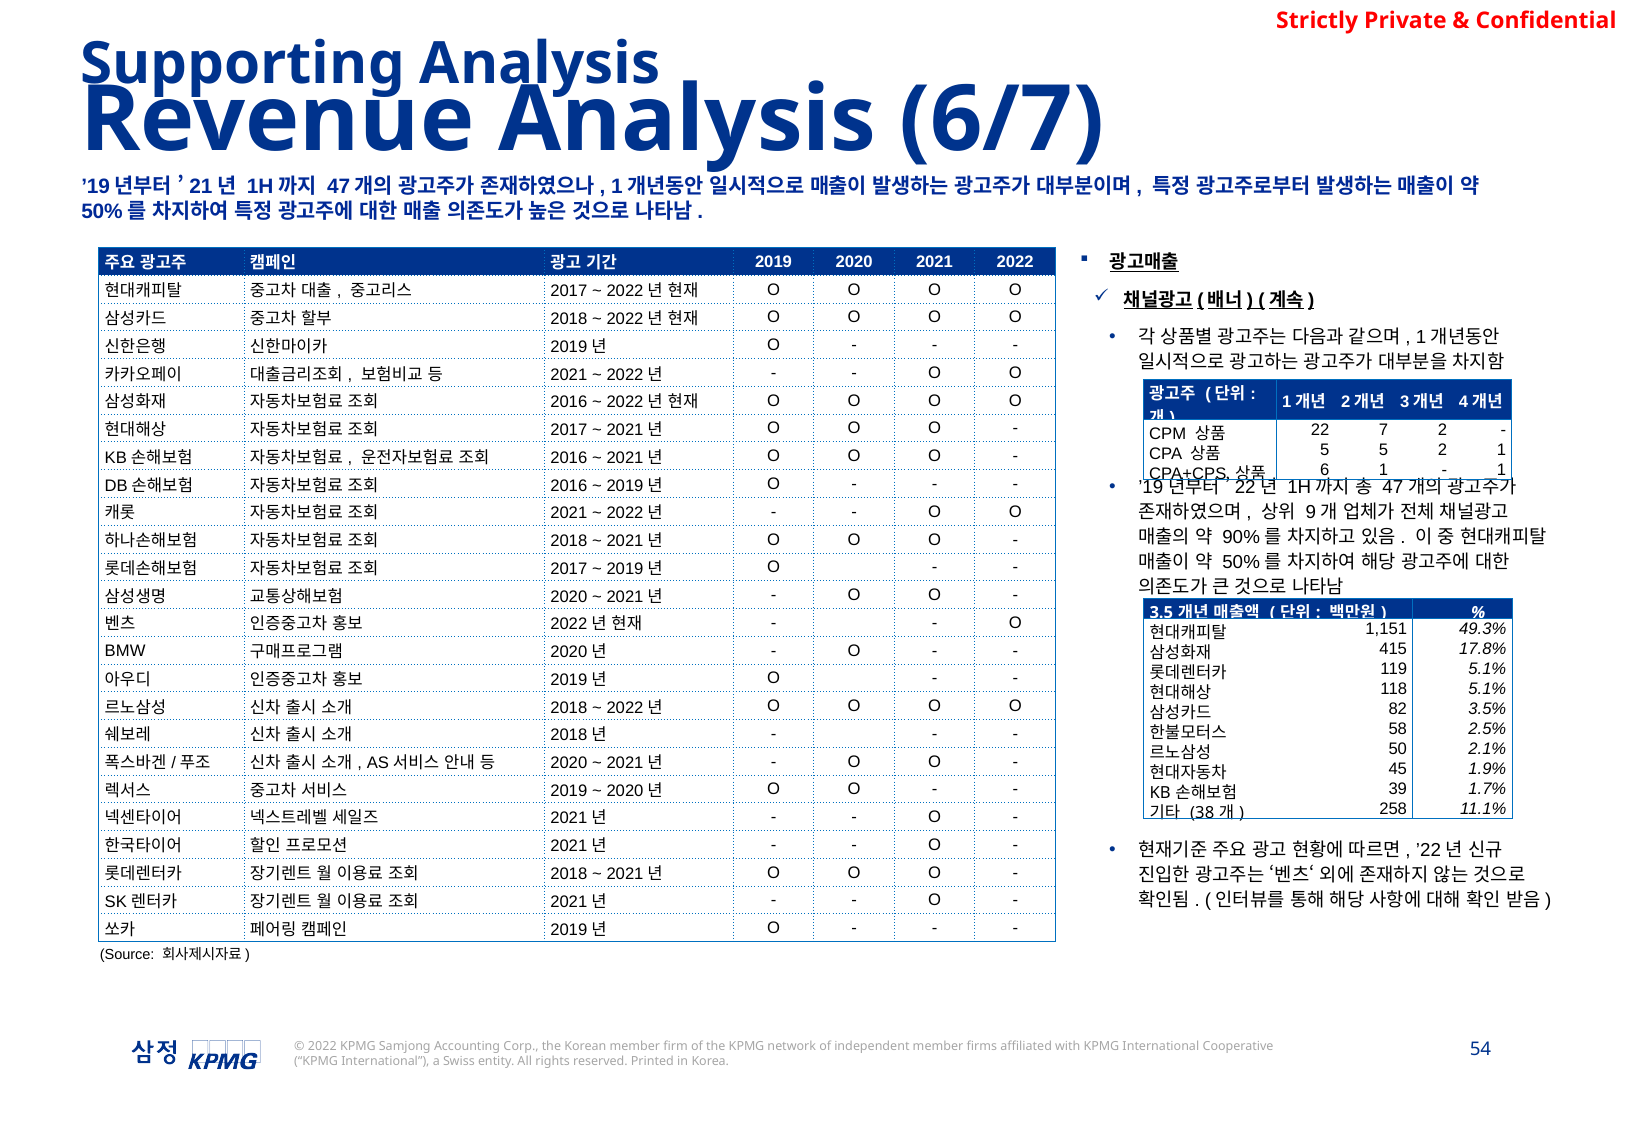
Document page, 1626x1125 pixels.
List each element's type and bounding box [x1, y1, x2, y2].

table_cell [1144, 420, 1276, 479]
table_header [1144, 380, 1276, 419]
text_box [1074, 247, 1560, 1003]
table_cell [1144, 619, 1412, 818]
table_cell [1277, 420, 1511, 479]
table_header [99, 248, 1055, 275]
table_header [1144, 599, 1412, 618]
text_box [100, 945, 299, 963]
text_box [65, 37, 1527, 244]
picture [129, 1038, 263, 1071]
table_cell [99, 275, 1055, 941]
table_cell [1413, 619, 1512, 818]
table_header [1277, 380, 1511, 419]
table_header [1413, 599, 1512, 618]
